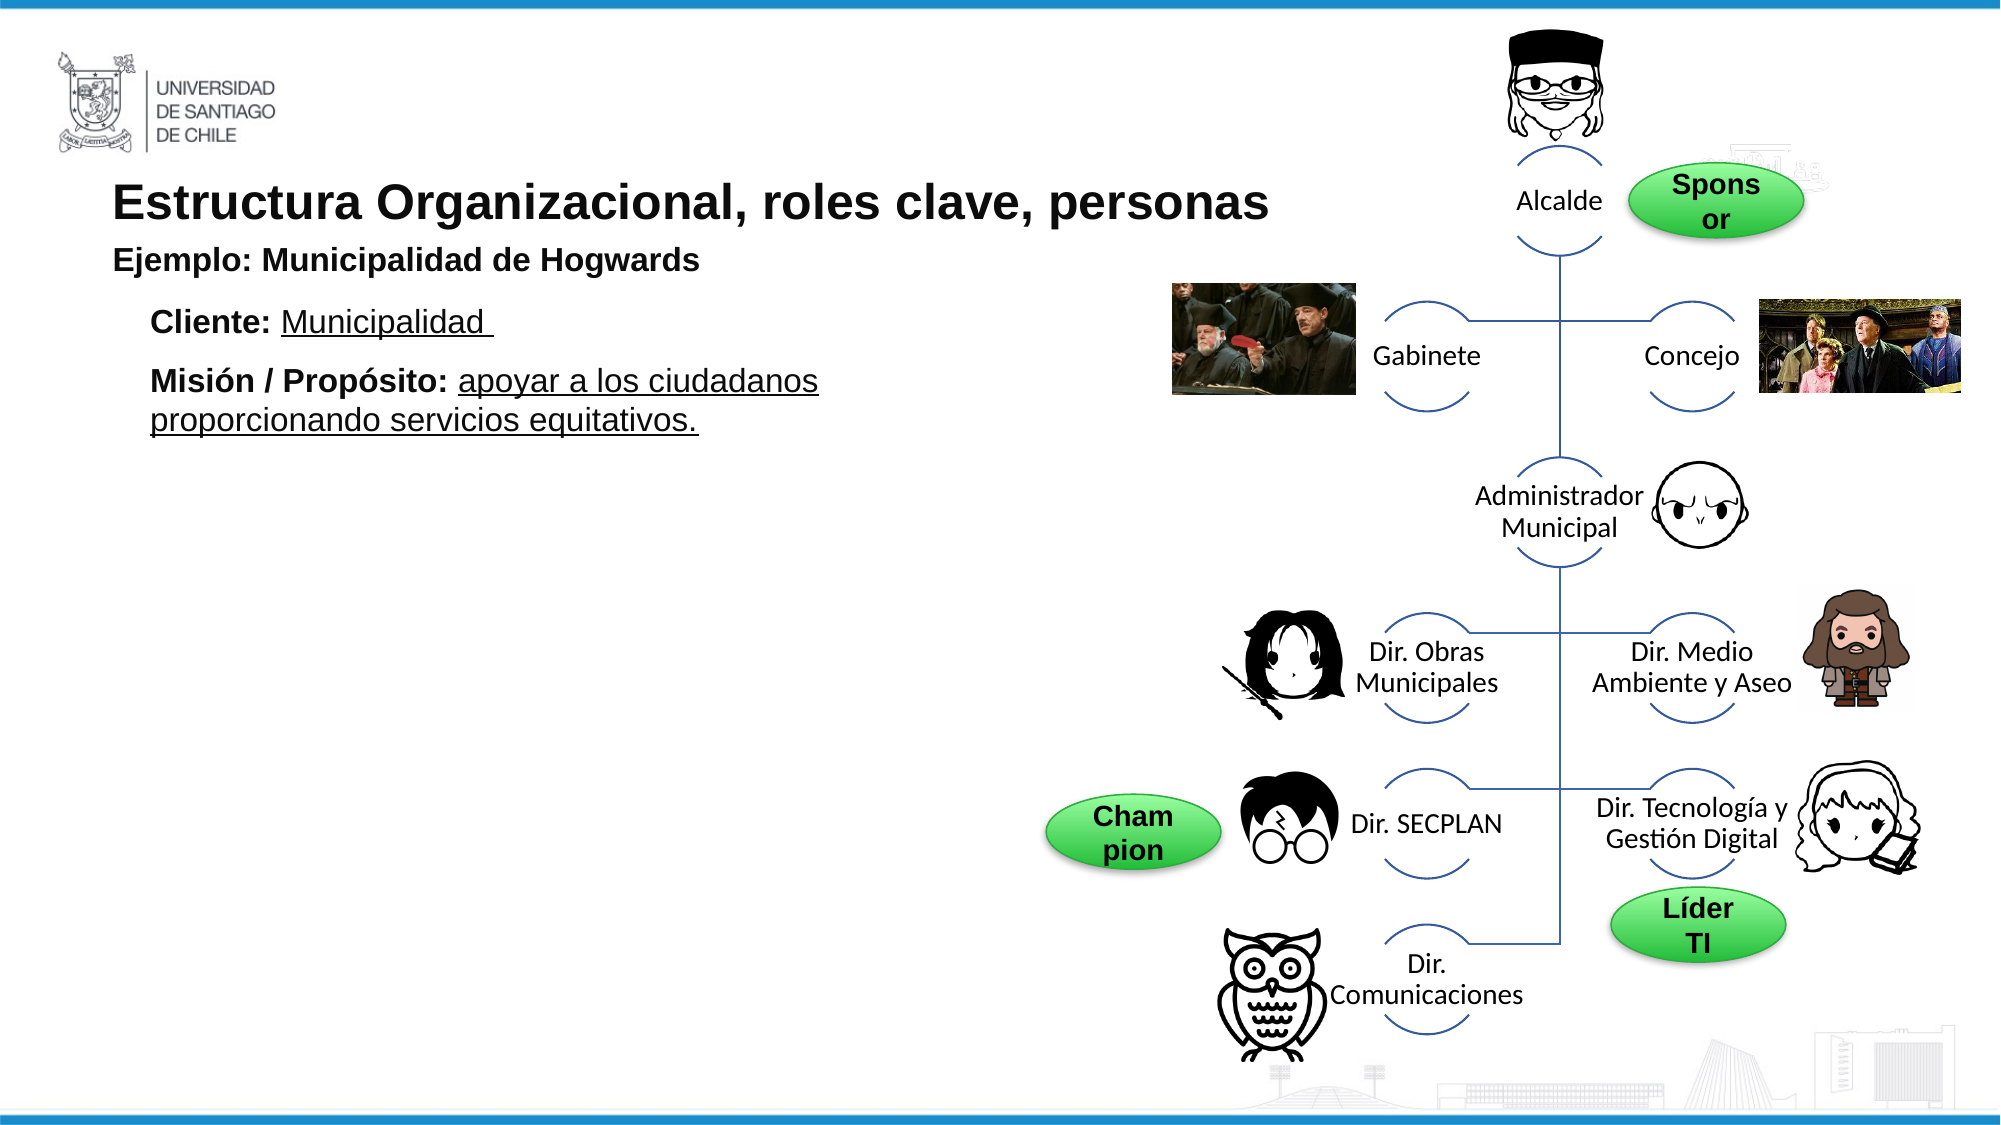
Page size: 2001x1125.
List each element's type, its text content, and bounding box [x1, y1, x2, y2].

picture [0, 0, 2001, 1125]
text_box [1317, 145, 1803, 1035]
text_box Ejemplo: Municipalidad de Hogwards [112, 230, 1113, 286]
text_box Champion [1046, 794, 1221, 870]
text_box Estructura Organizacional, roles clave, personas [112, 169, 1282, 230]
text_box Cliente: Municipalidad Misión / Propósito: apoyar a los ciudadanos proporcionando servicios equitativos. [149, 299, 986, 463]
